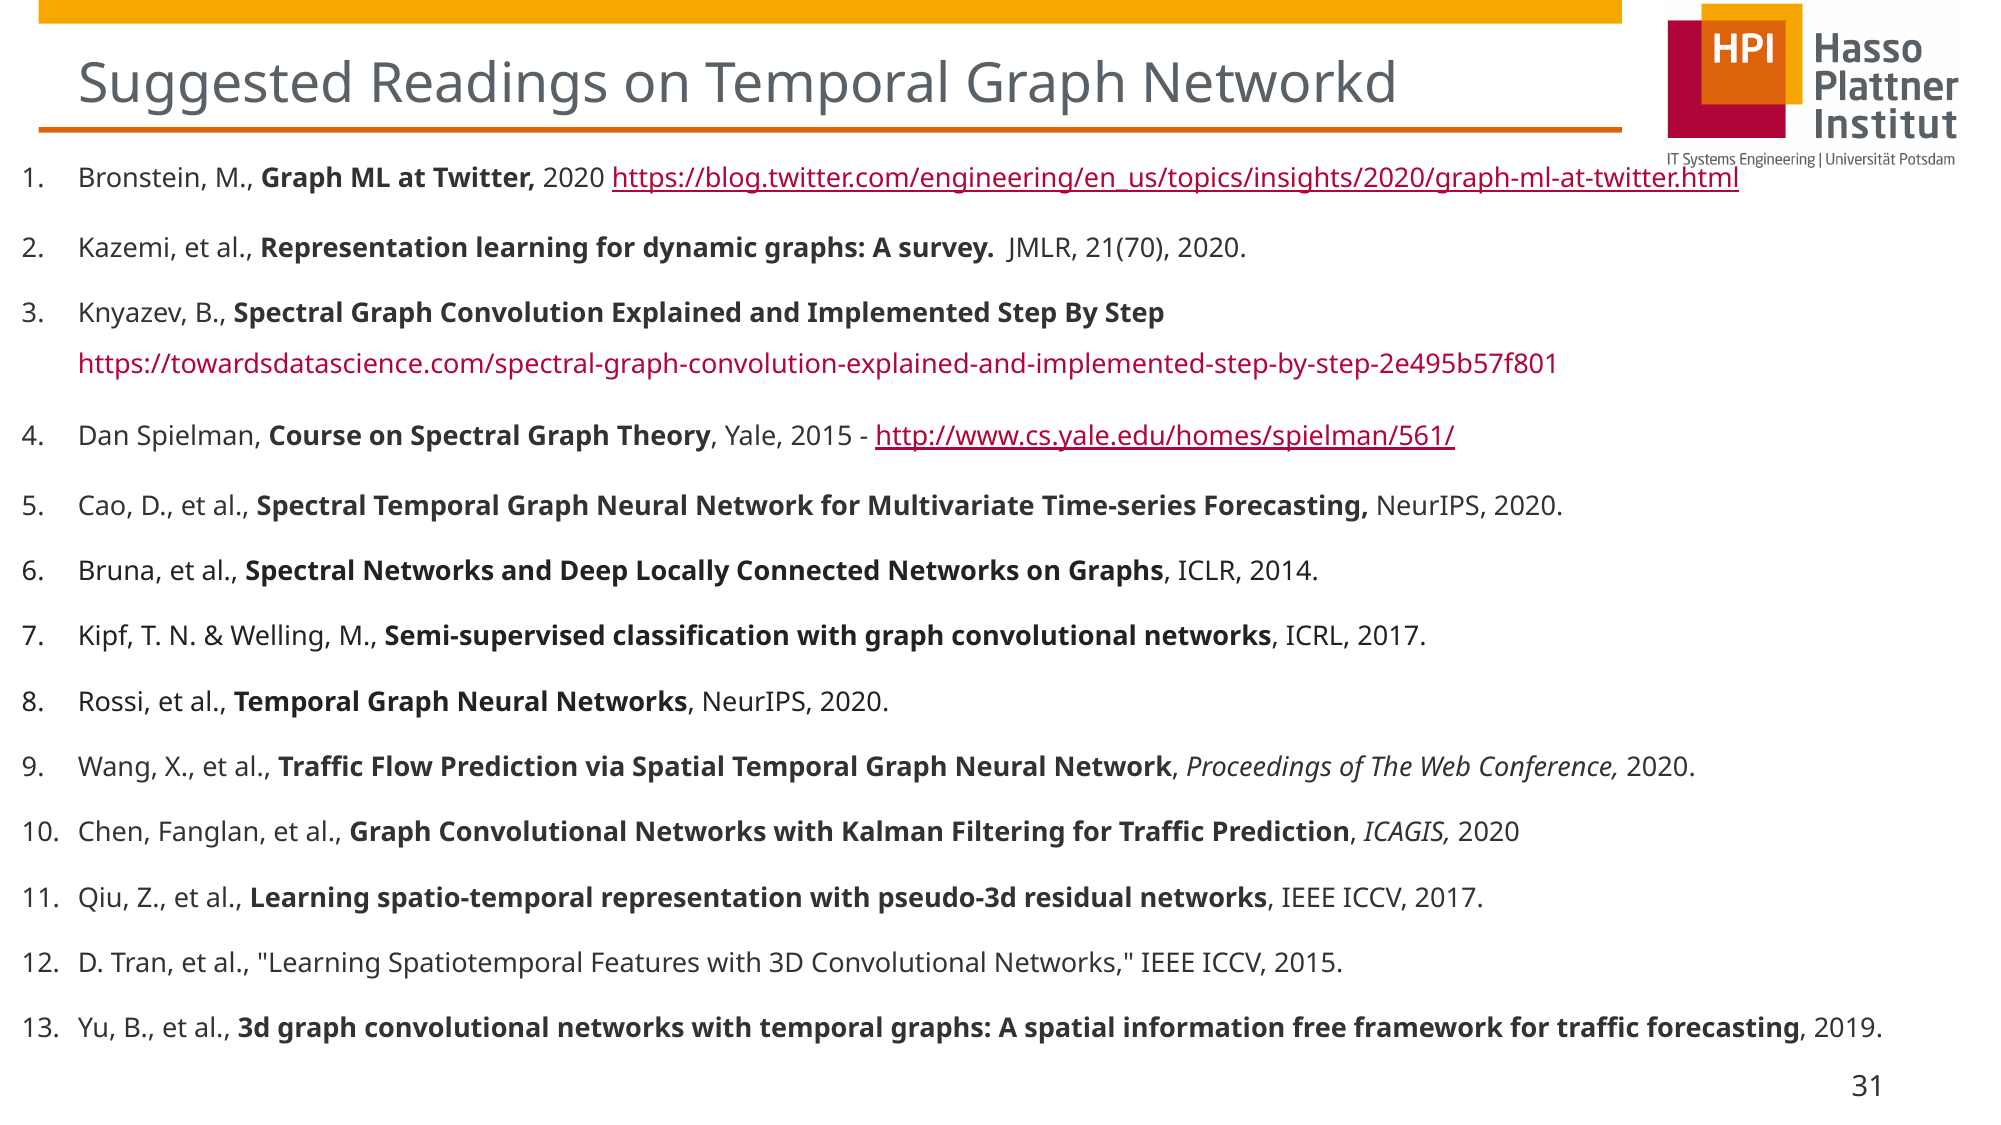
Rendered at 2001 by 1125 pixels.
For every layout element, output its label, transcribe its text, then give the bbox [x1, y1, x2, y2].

slide_number 31 [1834, 1064, 1961, 1107]
list Bronstein, M., Graph ML at Twitter, 2020 https://blog.twitter.com/engineering/en_us/topics/insights/2020/graph-ml-at-twitter.html Kazemi, et al., Representation learning for dynamic graphs: A survey. JMLR, 21(70), 2020. Knyazev, B., Spectral Graph Convolution Explained and Implemented Step By Step https://towardsdatascience.com/spectral-graph-convolution-explained-and-implemented-step-by-step-2e495b57f801 Dan Spielman, Course on Spectral Graph Theory, Yale, 2015 - http://www.cs.yale.edu/homes/spielman/561/ Cao, D., et al., Spectral Temporal Graph Neural Network for Multivariate Time-series Forecasting, NeurIPS, 2020. Bruna, et al., Spectral Networks and Deep Locally Connected Networks on Graphs, ICLR, 2014. Kipf, T. N. & Welling, M., Semi-supervised classification with graph convolutional networks, ICRL, 2017. Rossi, et al., Temporal Graph Neural Networks, NeurIPS, 2020. Wang, X., et al., Traffic Flow Prediction via Spatial Temporal Graph Neural Network, Proceedings of The Web Conference, 2020. Chen, Fanglan, et al., Graph Convolutional Networks with Kalman Filtering for Traffic Prediction, ICAGIS, 2020 Qiu, Z., et al., Learning spatio-temporal representation with pseudo-3d residual networks, IEEE ICCV, 2017. D. Tran, et al., "Learning Spatiotemporal Features with 3D Convolutional Networks," IEEE ICCV, 2015. Yu, B., et al., 3d graph convolutional networks with temporal graphs: A spatial information free framework for traffic forecasting, 2019. [21, 142, 1941, 1076]
title Suggested Readings on Temporal Graph Networkd [78, 23, 1583, 115]
picture [1664, 0, 1965, 170]
